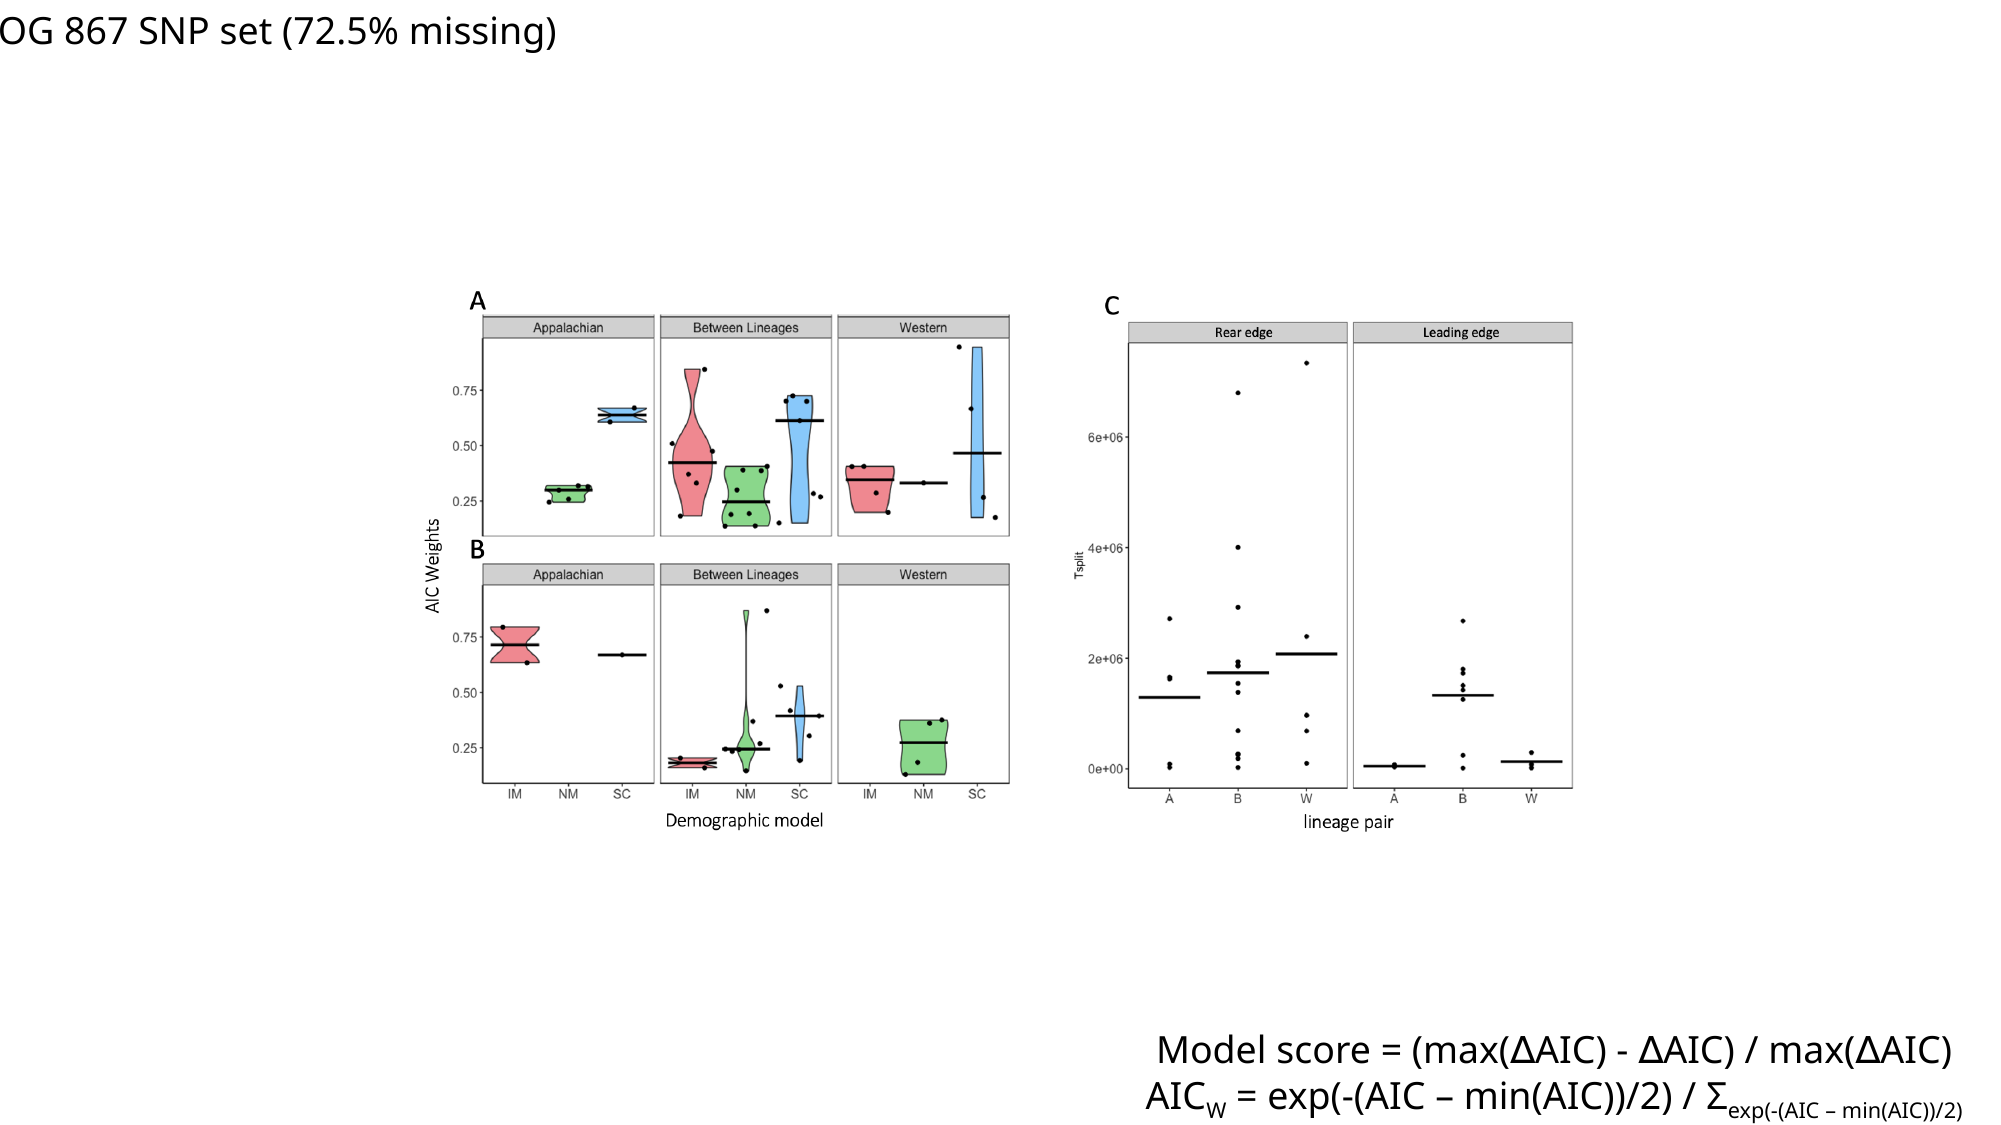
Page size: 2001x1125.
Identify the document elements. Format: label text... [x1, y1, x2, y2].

picture [417, 279, 1583, 846]
text_box Model score = (max(∆AIC) - ∆AIC) / max(∆AIC) [1141, 1018, 1968, 1064]
text_box AICW = exp(-(AIC – min(AIC))/2) / Σexp(-(AIC – min(AIC))/2) [1130, 1064, 1978, 1125]
text_box OG 867 SNP set (72.5% missing) [0, 0, 572, 60]
